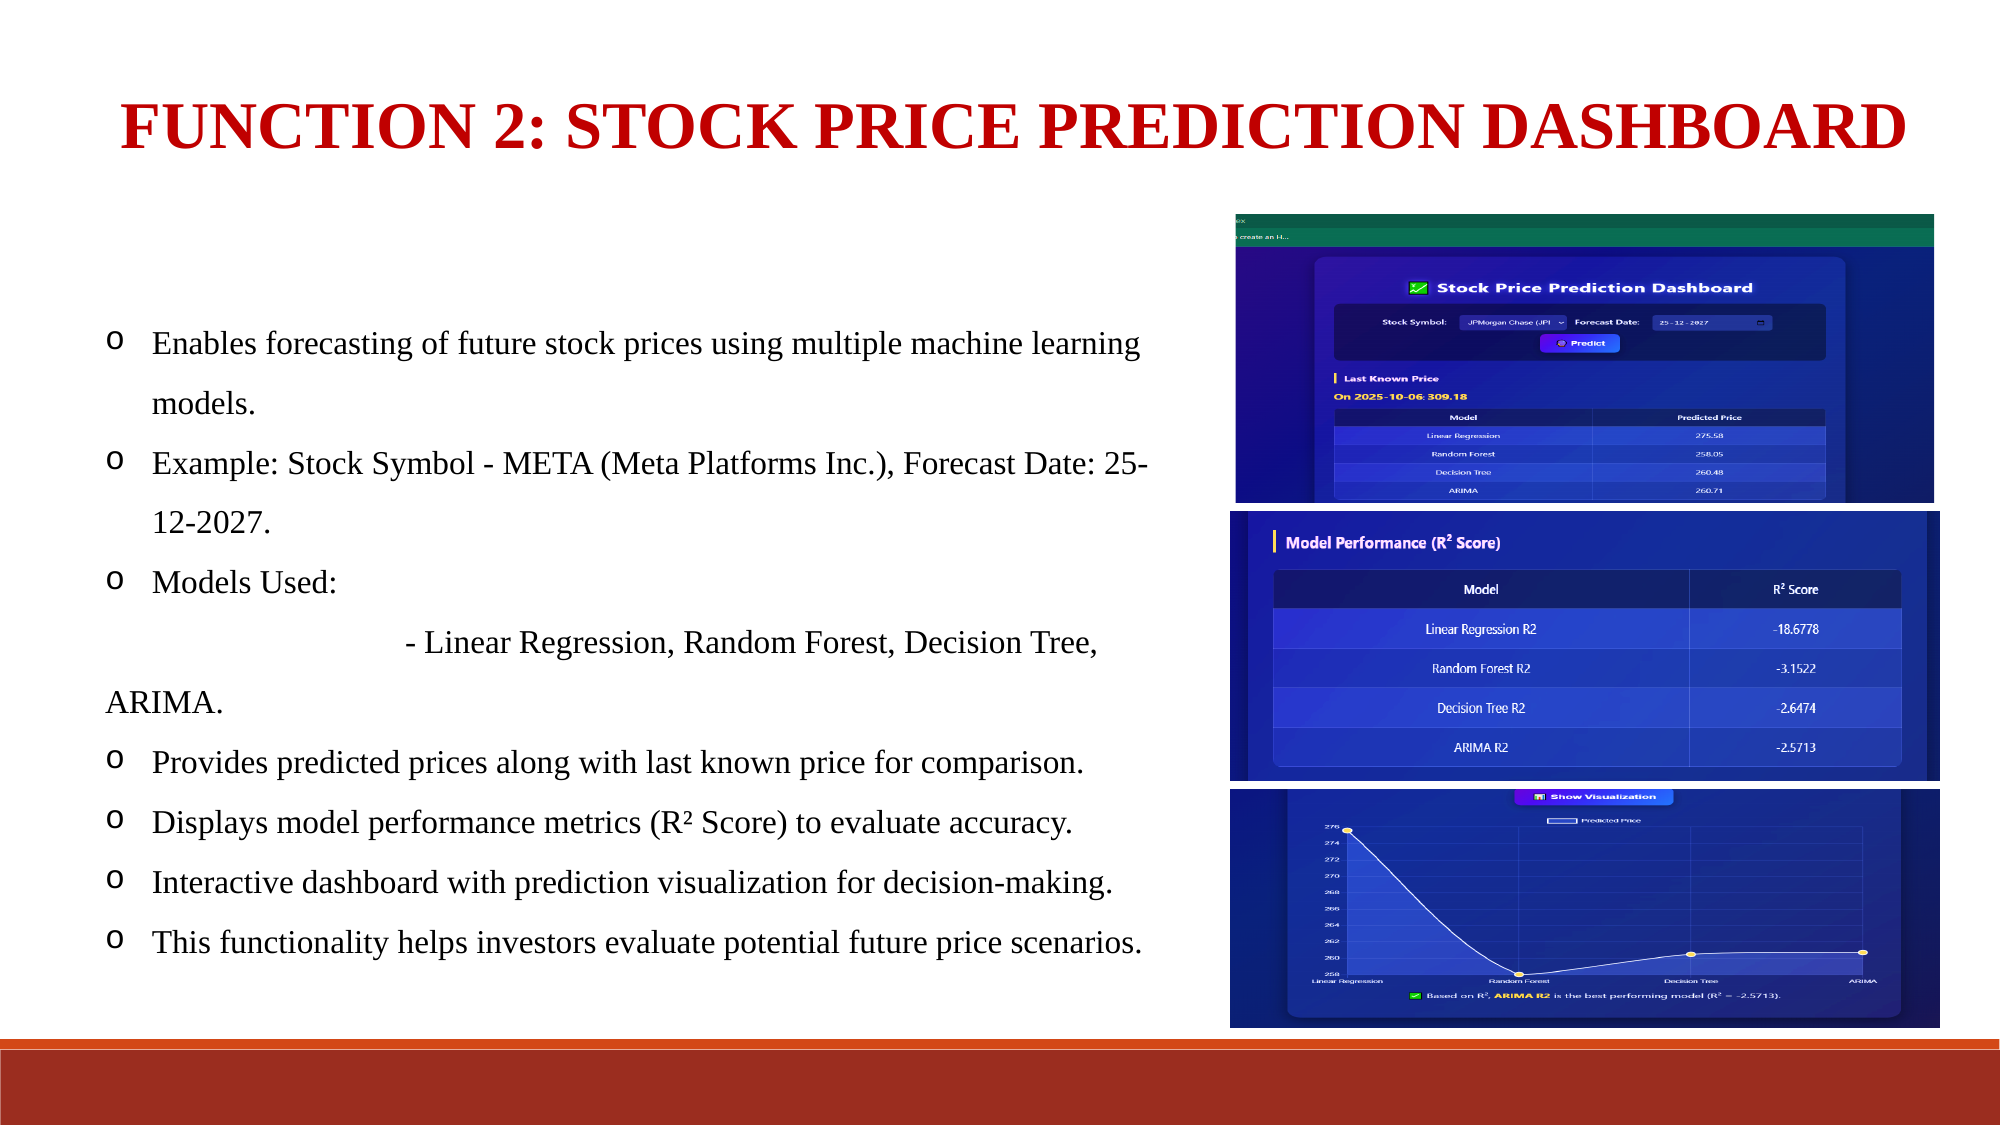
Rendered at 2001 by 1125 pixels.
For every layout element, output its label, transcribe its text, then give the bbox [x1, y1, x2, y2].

picture [1229, 510, 1941, 782]
text_box Enables forecasting of future stock prices using multiple machine learning models. Example: Stock Symbol - META (Meta Platforms Inc.), Forecast Date: 25-12-2027. Models Used: - Linear Regression, Random Forest, Decision Tree, ARIMA. Provides predicted prices along with last known price for comparison. Displays model performance metrics (R² Score) to evaluate accuracy. Interactive dashboard with prediction visualization for decision-making. This functionality helps investors evaluate potential future price scenarios. [90, 293, 1167, 1027]
picture [1229, 788, 1941, 1029]
picture [1235, 214, 1935, 503]
text_box FUNCTION 2: STOCK PRICE PREDICTION DASHBOARD [0, 74, 2000, 170]
